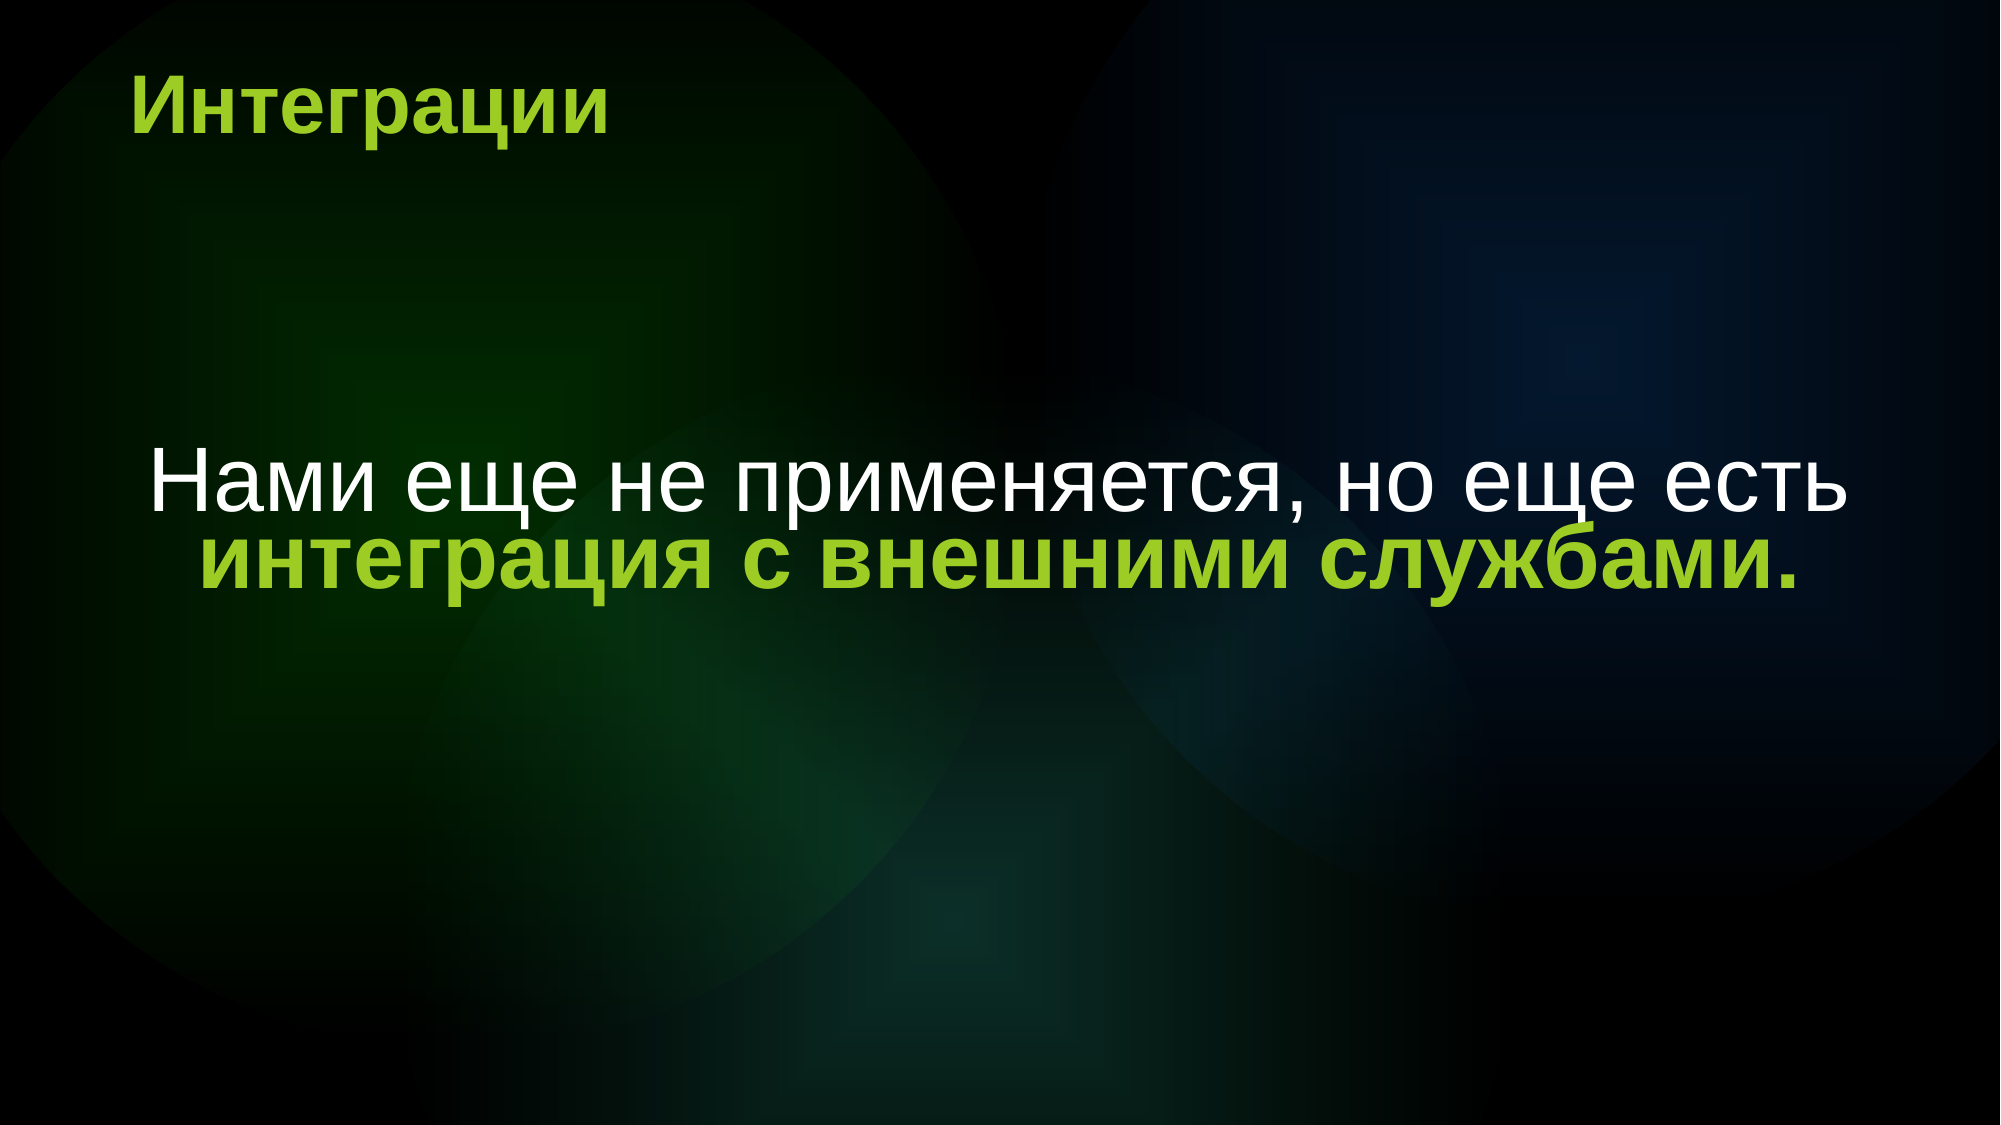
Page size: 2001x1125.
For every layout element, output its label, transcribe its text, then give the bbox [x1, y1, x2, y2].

text_box Нами еще не применяется, но еще есть интеграция с внешними службами. [122, 446, 1877, 609]
text_box Интеграции [124, 73, 1209, 153]
